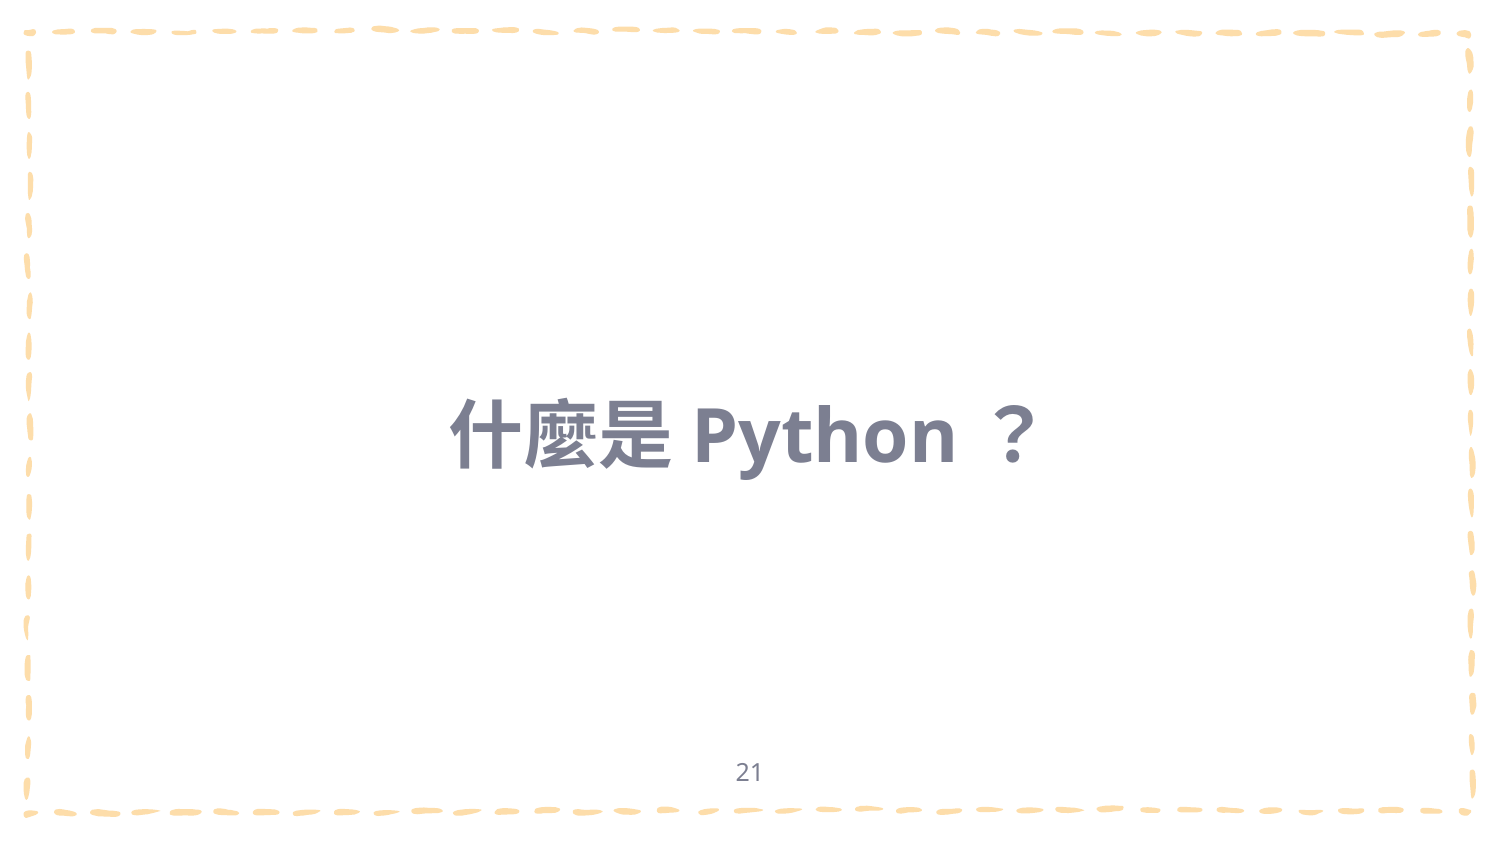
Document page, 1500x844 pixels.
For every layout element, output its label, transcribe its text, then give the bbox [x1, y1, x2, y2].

slide_number 21 [0, 741, 1500, 807]
title 什麼是Python？ [146, 351, 1354, 493]
